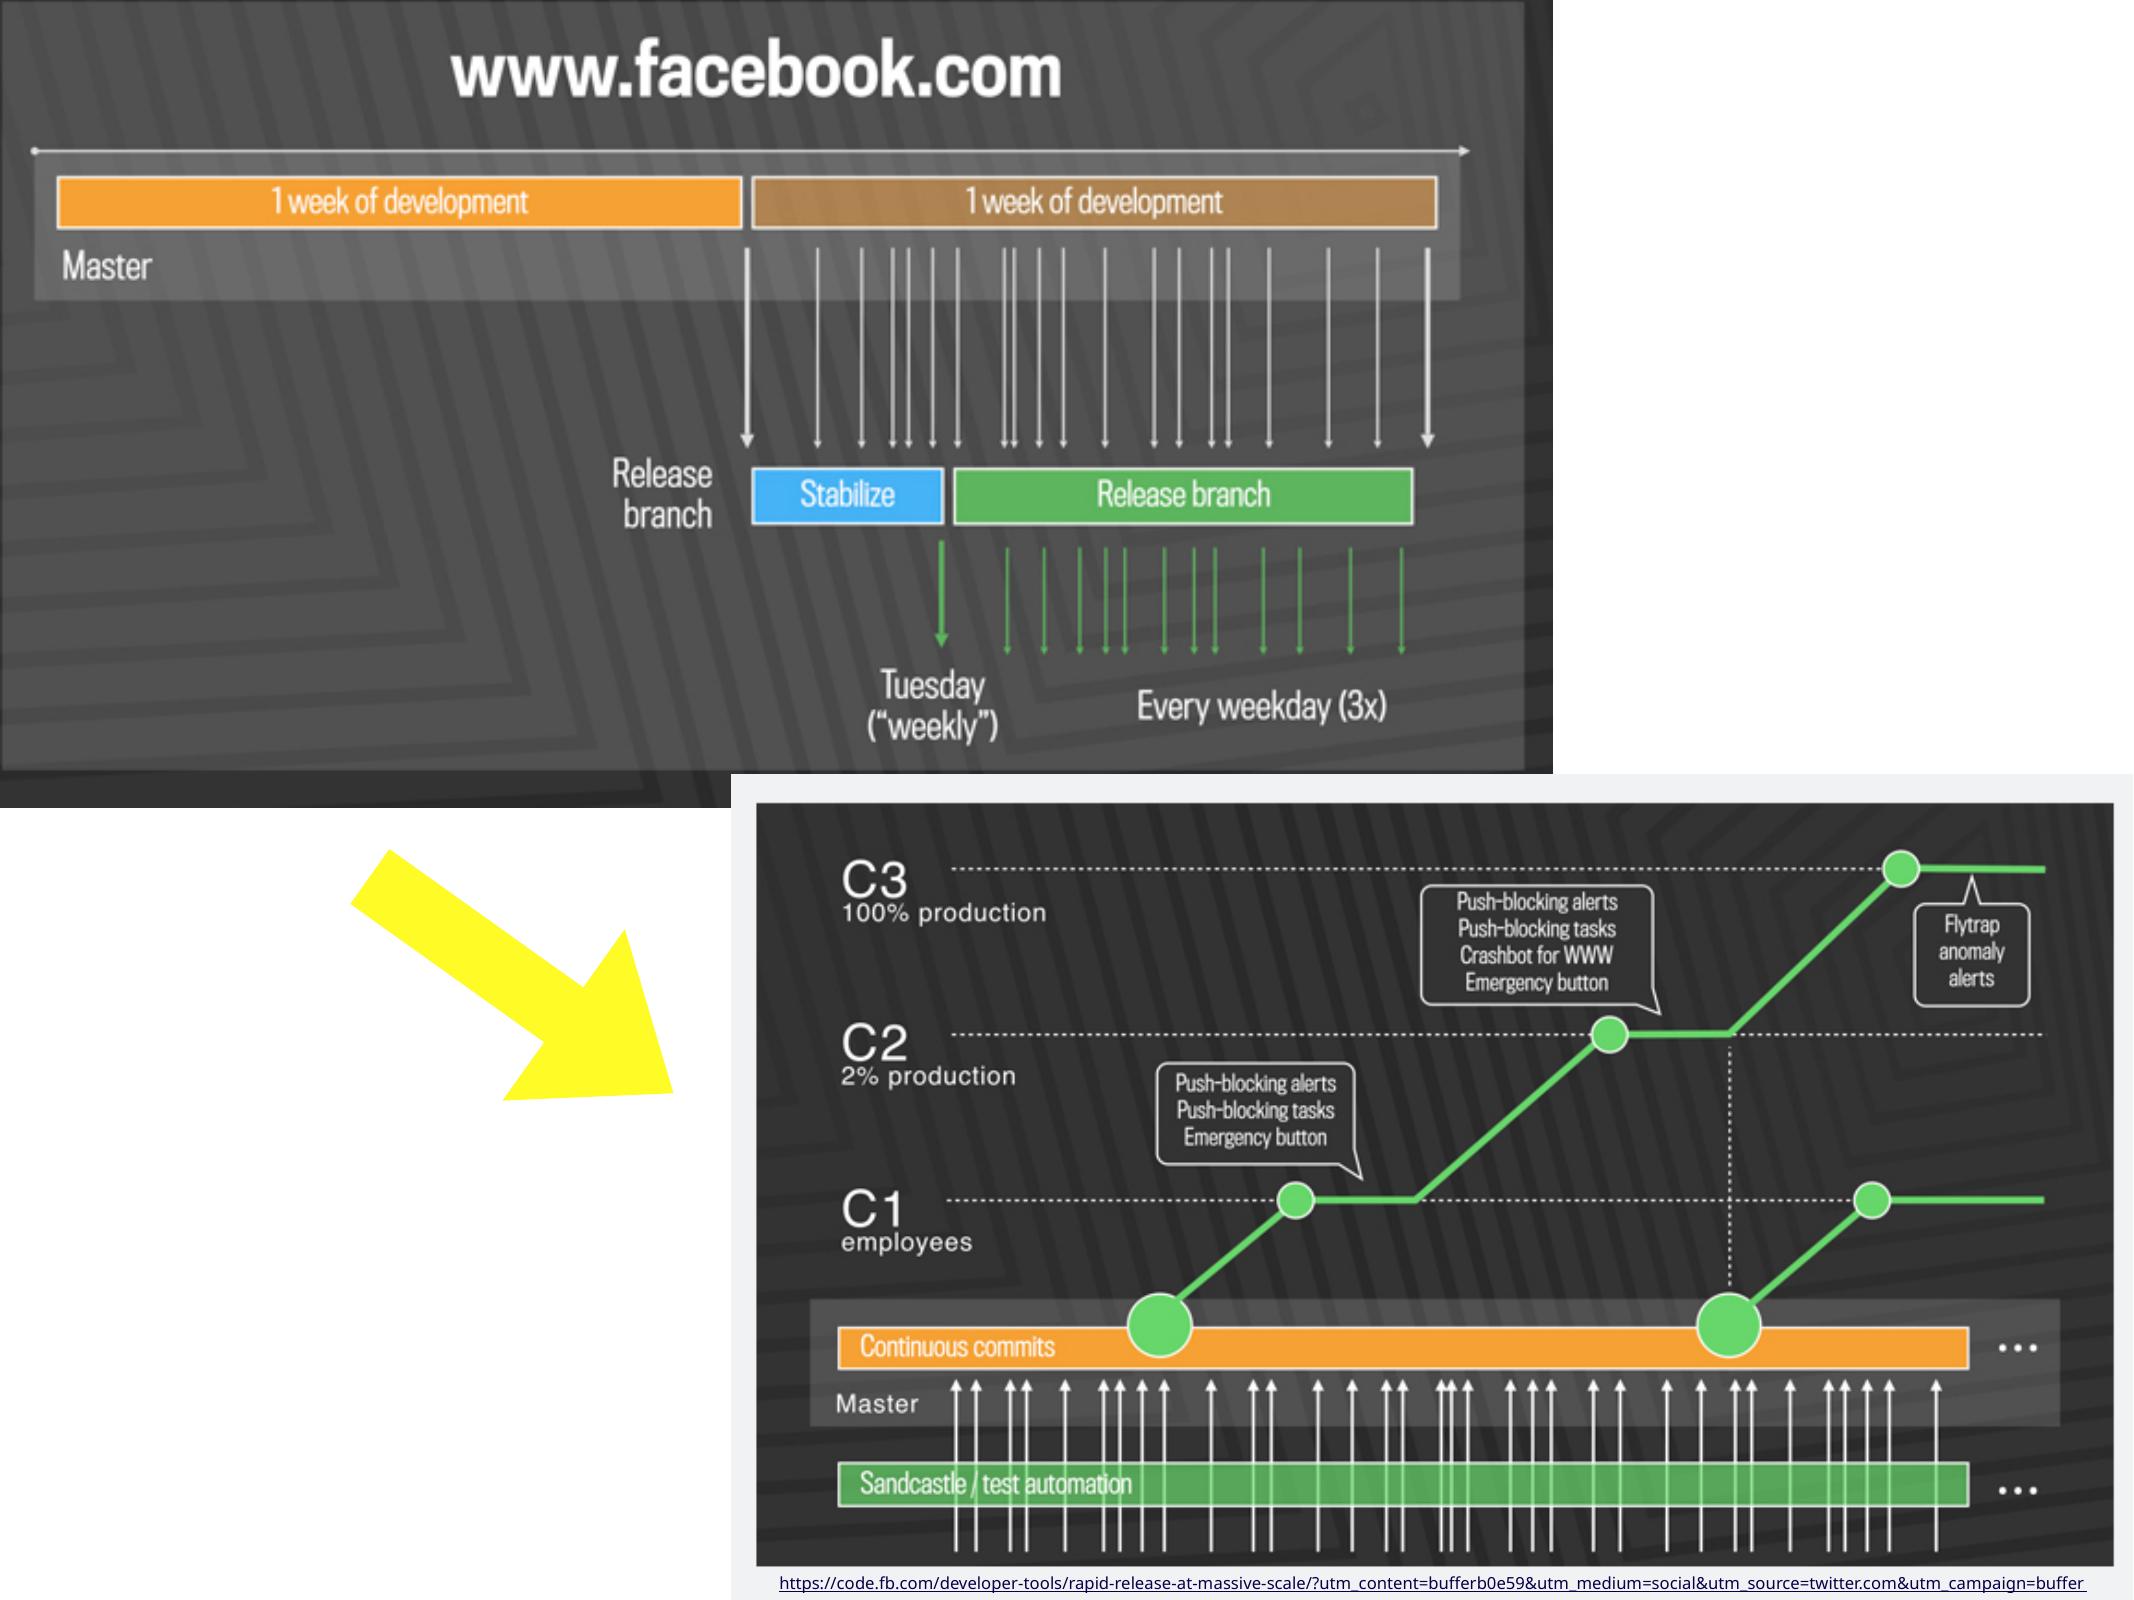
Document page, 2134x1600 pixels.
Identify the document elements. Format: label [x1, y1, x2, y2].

text_box [350, 849, 674, 1101]
picture [0, 0, 2134, 1600]
